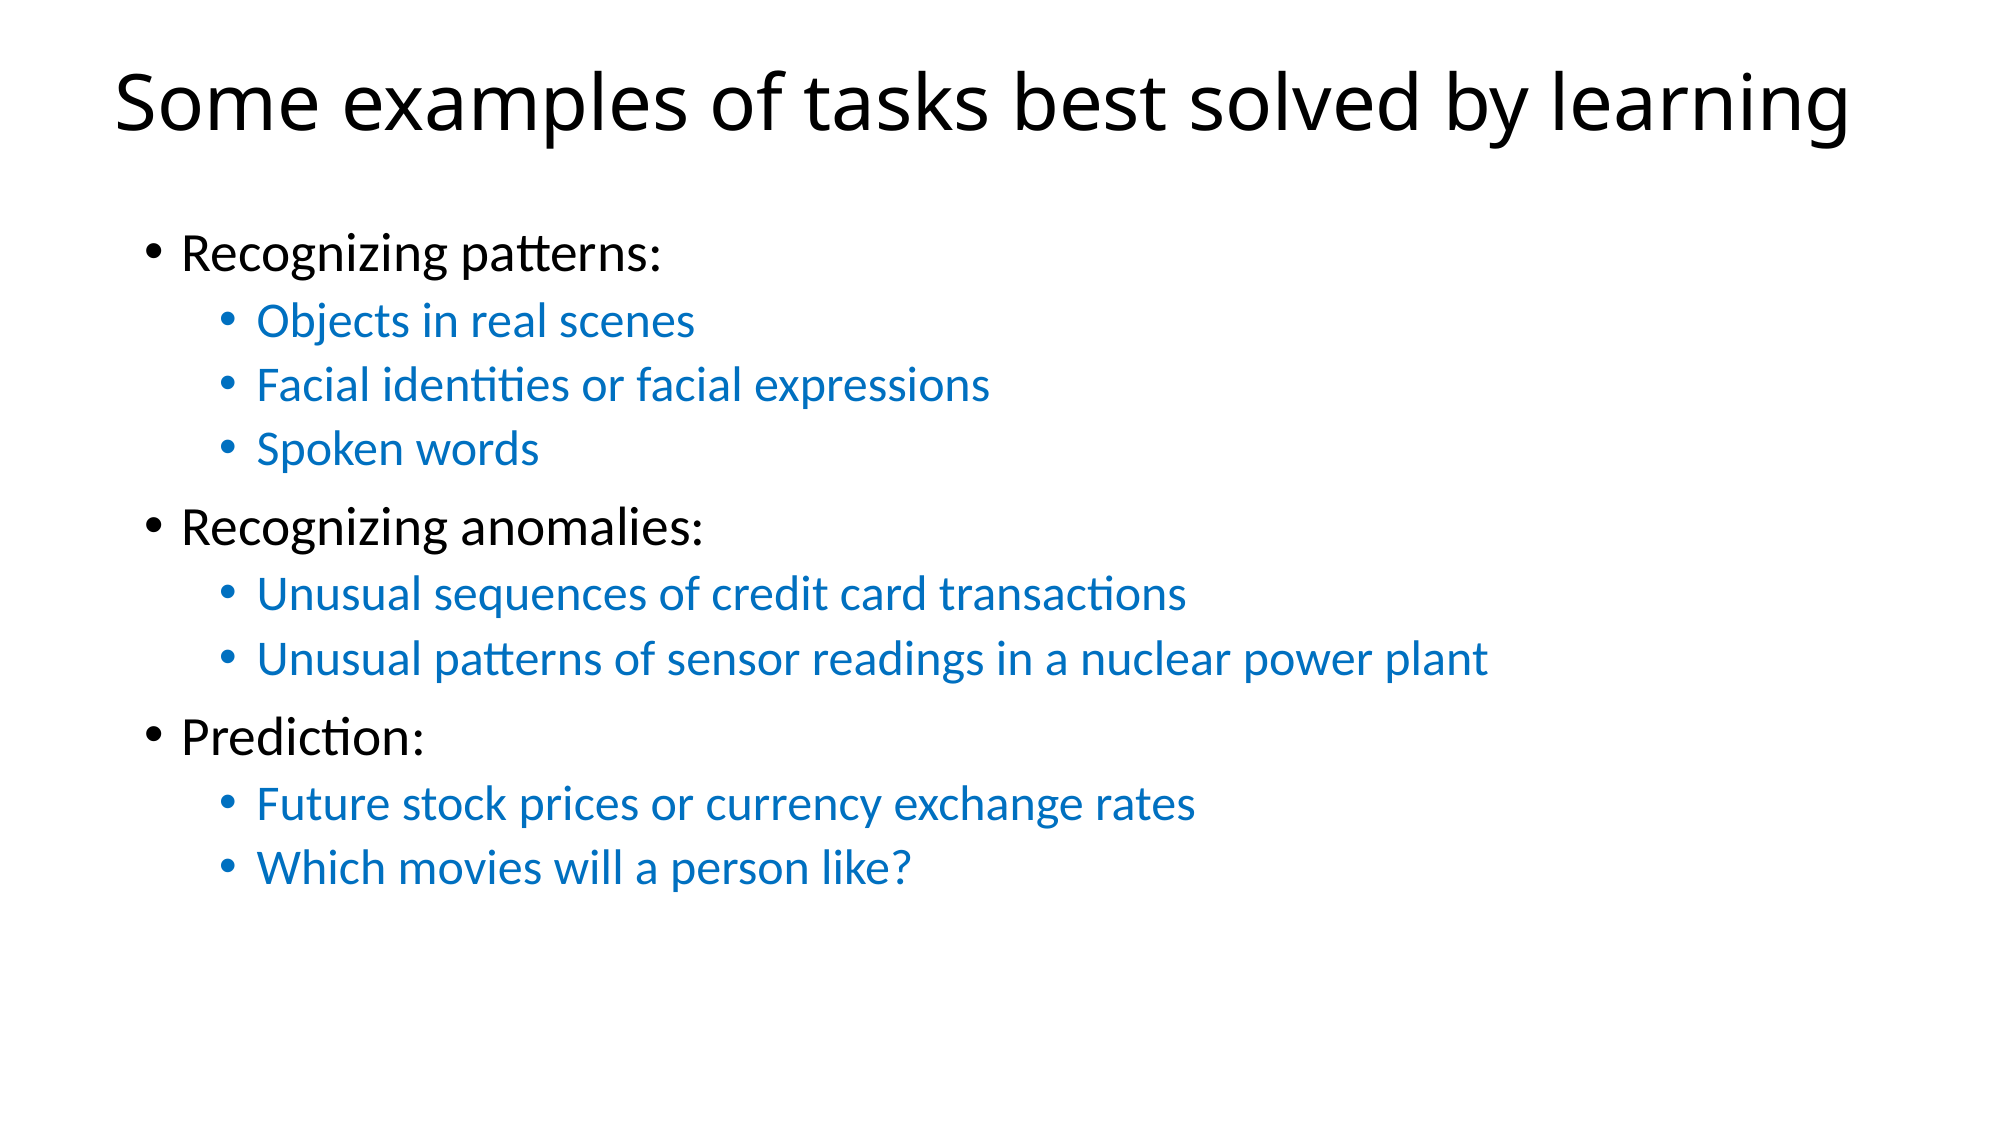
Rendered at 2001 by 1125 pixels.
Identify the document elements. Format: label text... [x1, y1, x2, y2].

list Recognizing patterns: Objects in real scenes Facial identities or facial expressions Spoken words Recognizing anomalies: Unusual sequences of credit card transactions Unusual patterns of sensor readings in a nuclear power plant Prediction: Future stock prices or currency exchange rates Which movies will a person like? [129, 216, 1930, 1036]
title Some examples of tasks best solved by learning [99, 11, 1900, 199]
